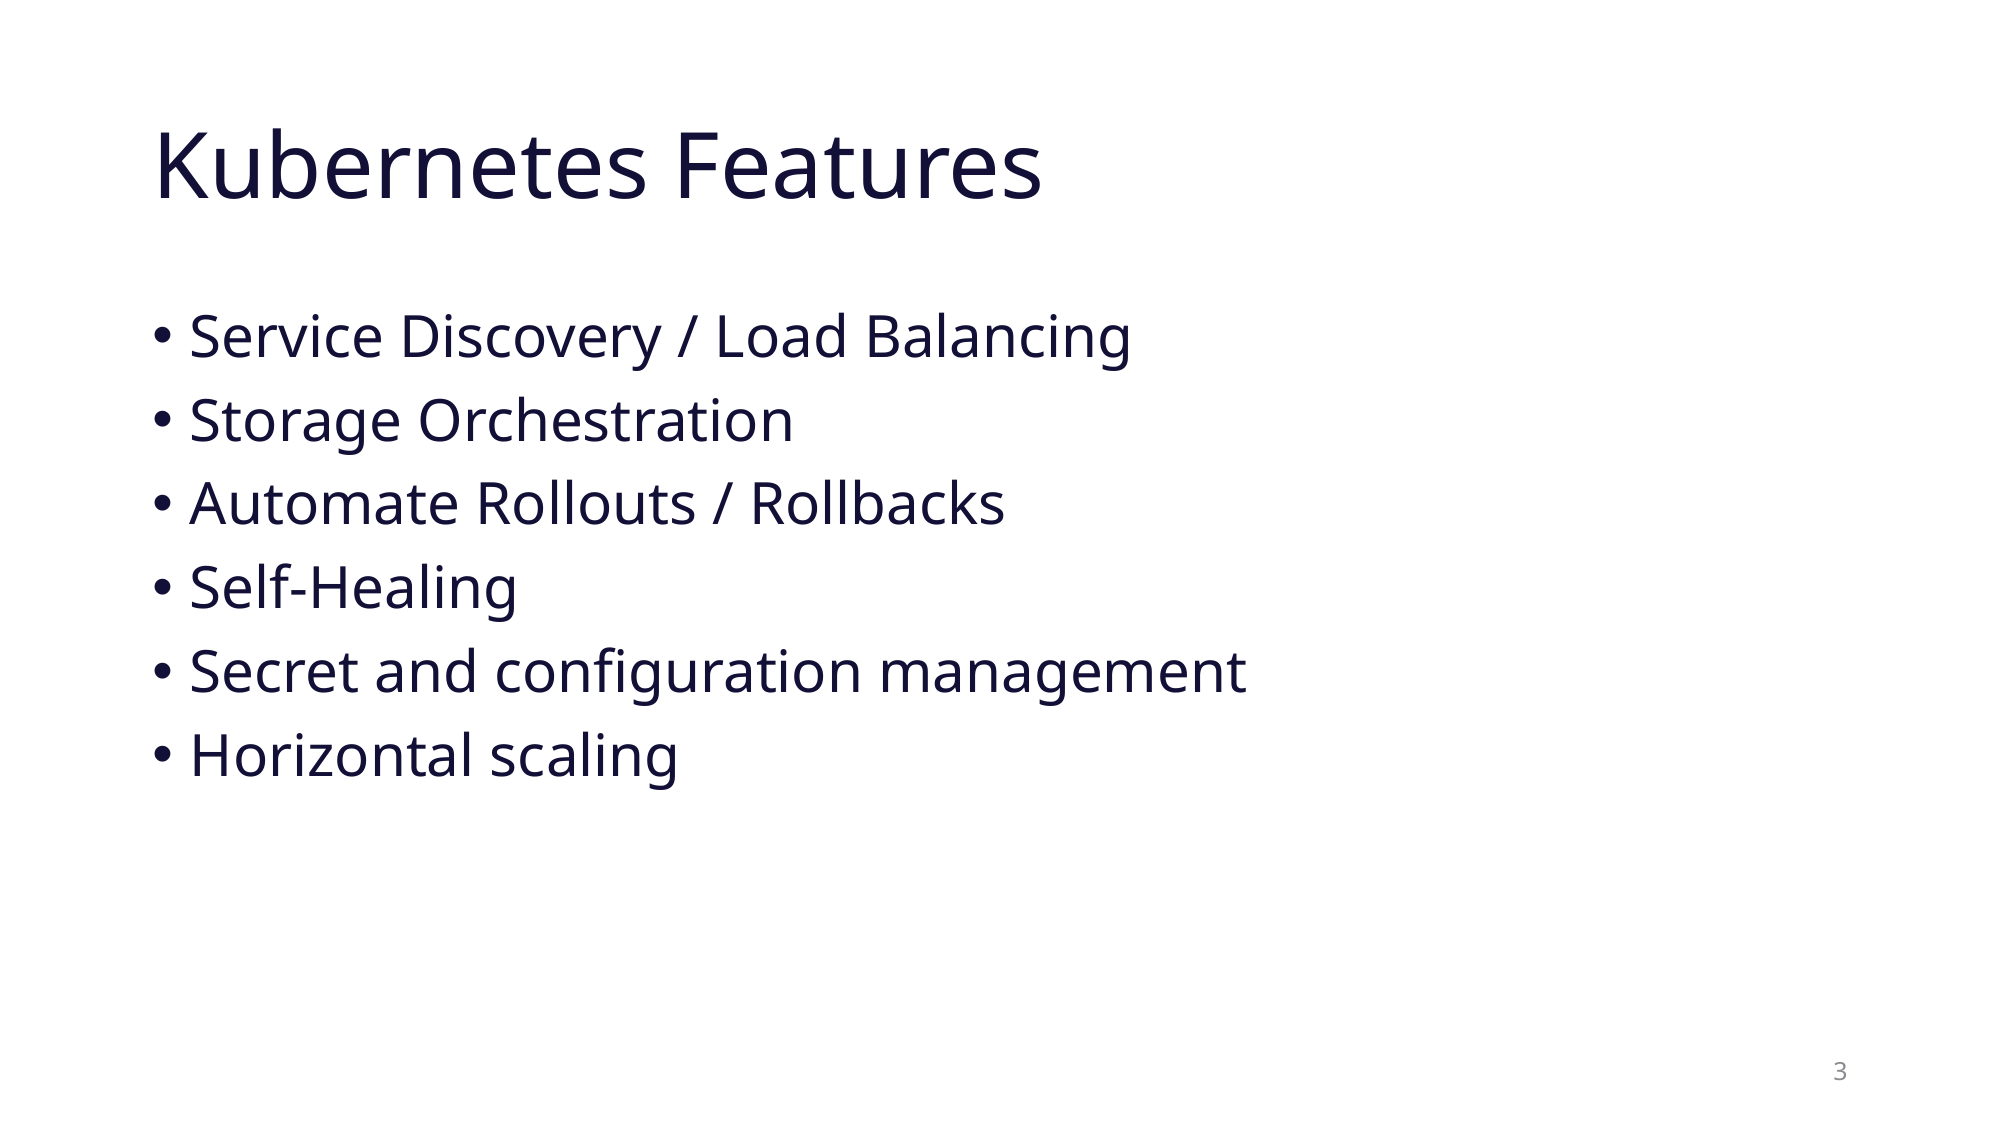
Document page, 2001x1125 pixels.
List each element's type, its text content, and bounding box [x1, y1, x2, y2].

title Kubernetes Features [137, 59, 1863, 278]
slide_number 3 [1412, 1042, 1863, 1103]
list Service Discovery / Load Balancing Storage Orchestration Automate Rollouts / Rollbacks Self-Healing Secret and configuration management Horizontal scaling [137, 299, 1863, 1014]
